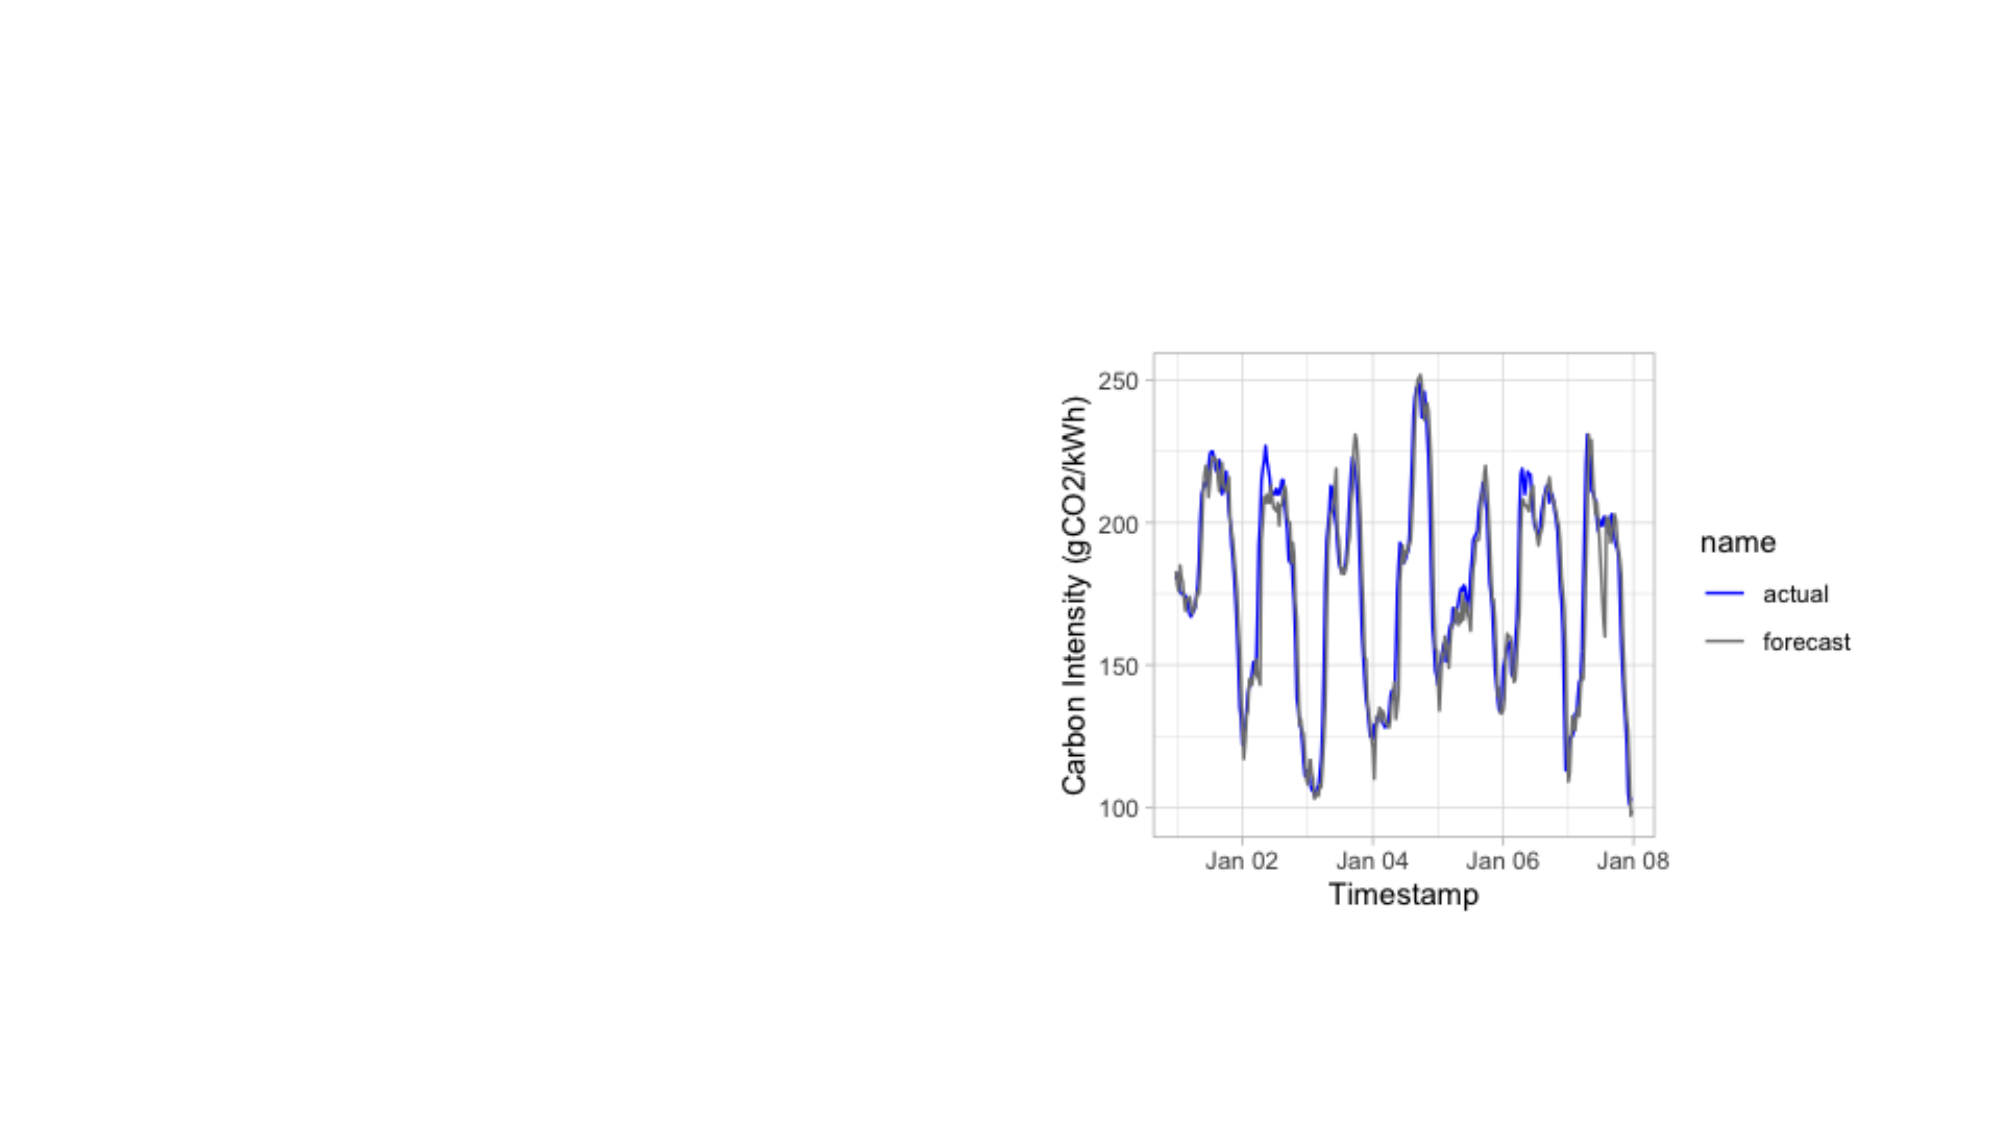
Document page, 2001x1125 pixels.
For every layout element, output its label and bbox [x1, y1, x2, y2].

picture [1048, 338, 1882, 926]
